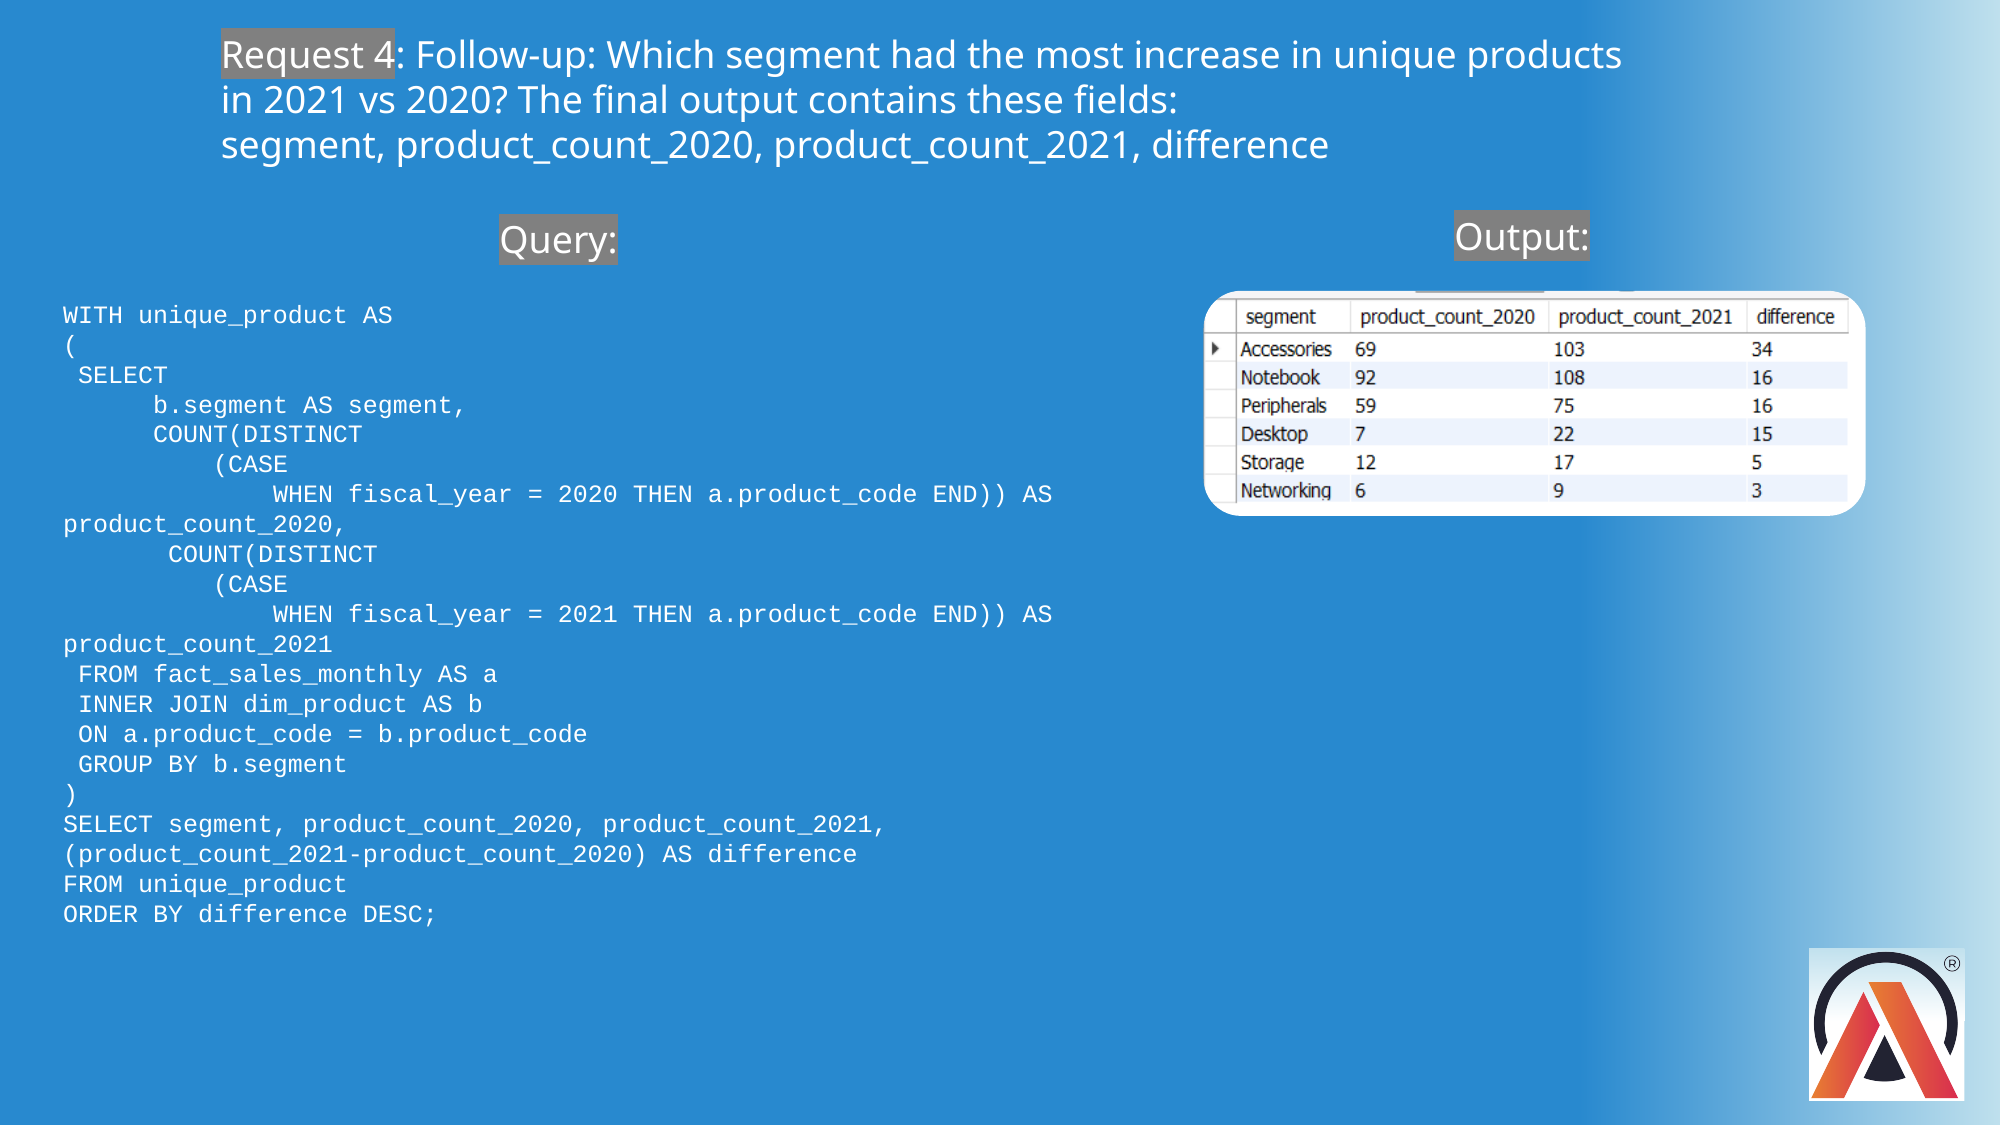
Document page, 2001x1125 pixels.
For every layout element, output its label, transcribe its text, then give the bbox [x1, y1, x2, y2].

text_box Request 4: Follow-up: Which segment had the most increase in unique products in 2021 vs 2020? The final output contains these fields: segment, product_count_2020, product_count_2021, difference [206, 23, 1658, 173]
picture [1203, 290, 1866, 517]
text_box Output: [1329, 205, 1715, 266]
picture [1808, 947, 1965, 1101]
text_box Query: [363, 209, 754, 269]
text_box WITH unique_product AS ( SELECT b.segment AS segment, COUNT(DISTINCT (CASE WHEN fiscal_year = 2020 THEN a.product_code END)) AS product_count_2020, COUNT(DISTINCT (CASE WHEN fiscal_year = 2021 THEN a.product_code END)) AS product_count_2021 FROM fact_sales_monthly AS a INNER JOIN dim_product AS b ON a.product_code = b.product_code GROUP BY b.segment ) SELECT segment, product_count_2020, product_count_2021, (product_count_2021-product_count_2020) AS difference FROM unique_product ORDER BY difference DESC; [48, 290, 1192, 935]
